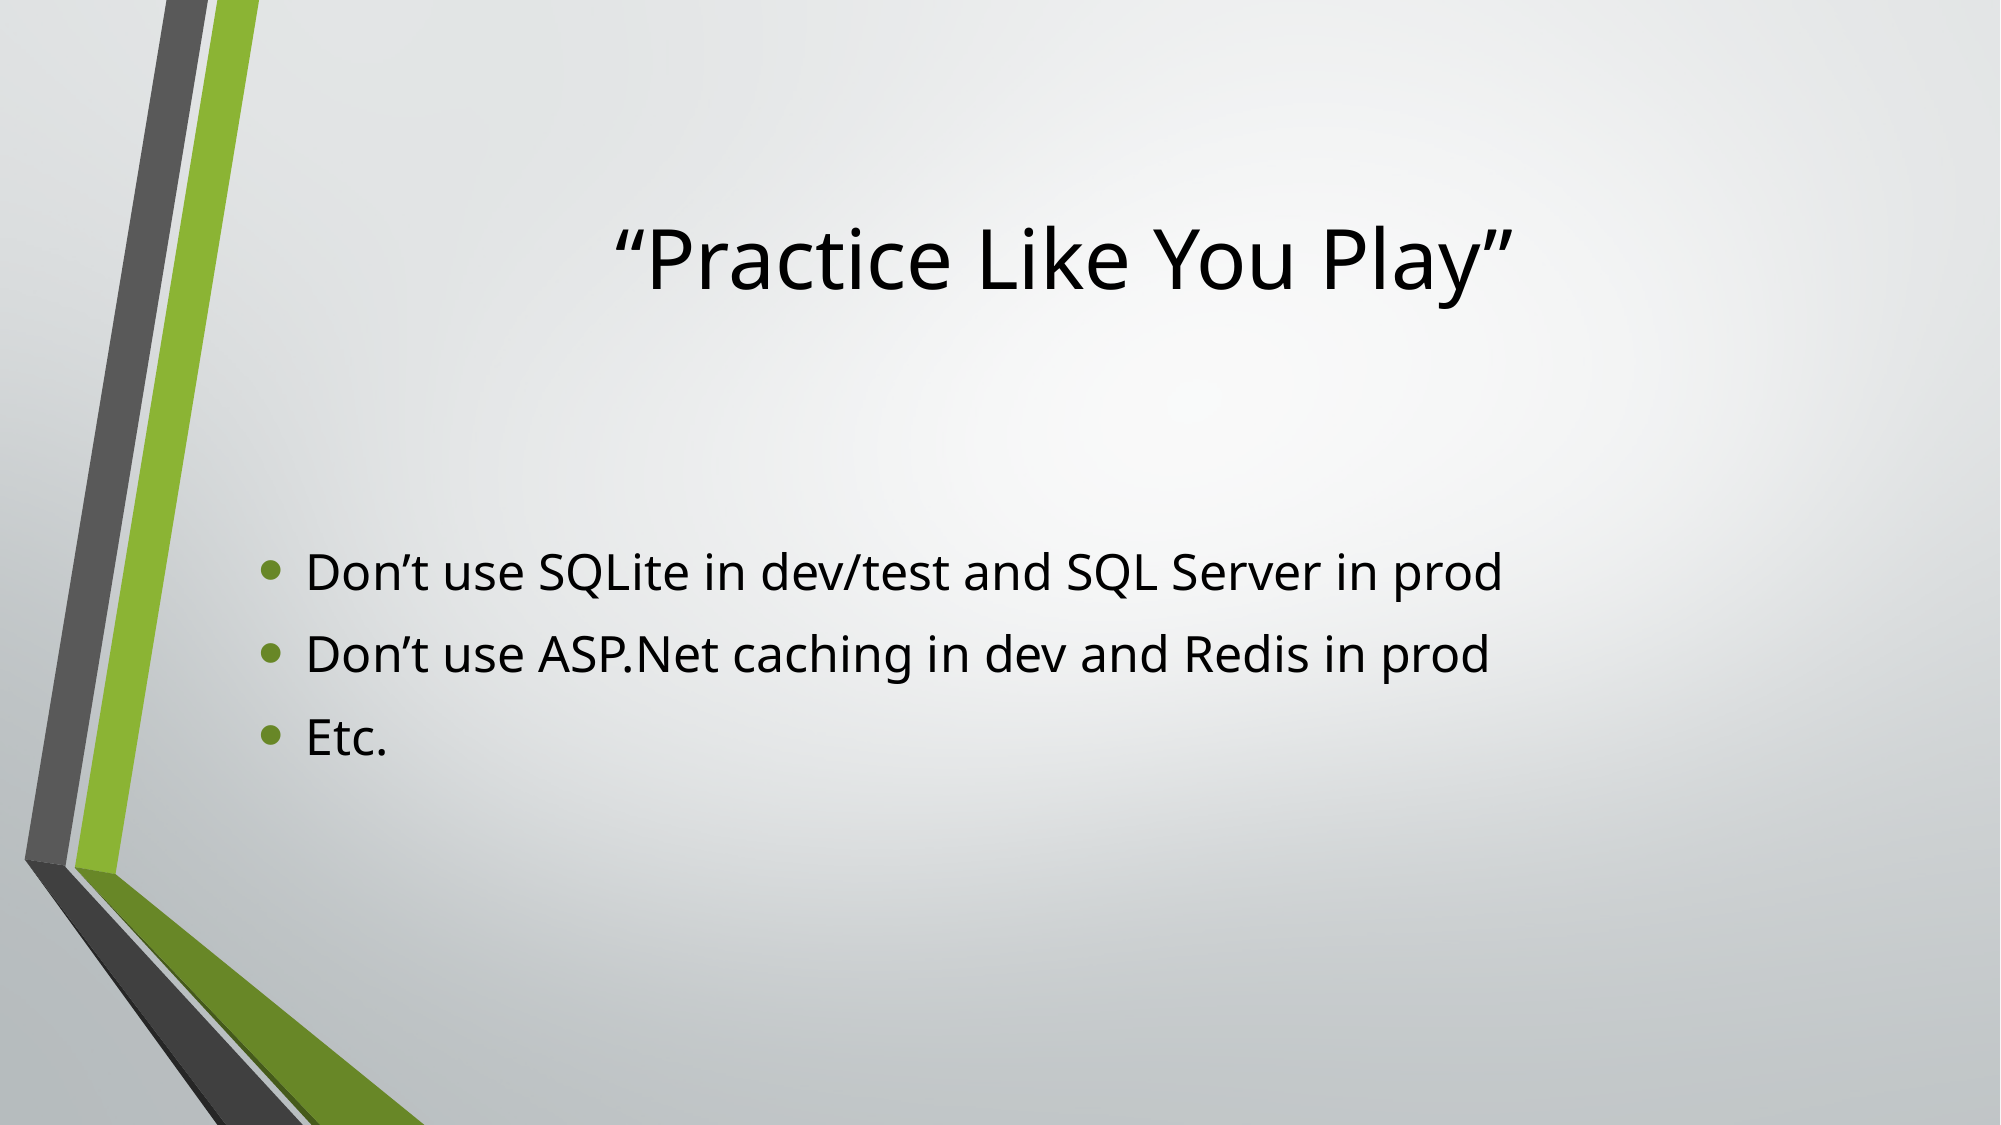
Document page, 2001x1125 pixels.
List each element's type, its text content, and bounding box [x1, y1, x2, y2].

list Don’t use SQLite in dev/test and SQL Server in prod Don’t use ASP.Net caching in dev and Redis in prod Etc. [243, 437, 1887, 950]
title “Practice Like You Play” [243, 112, 1887, 400]
